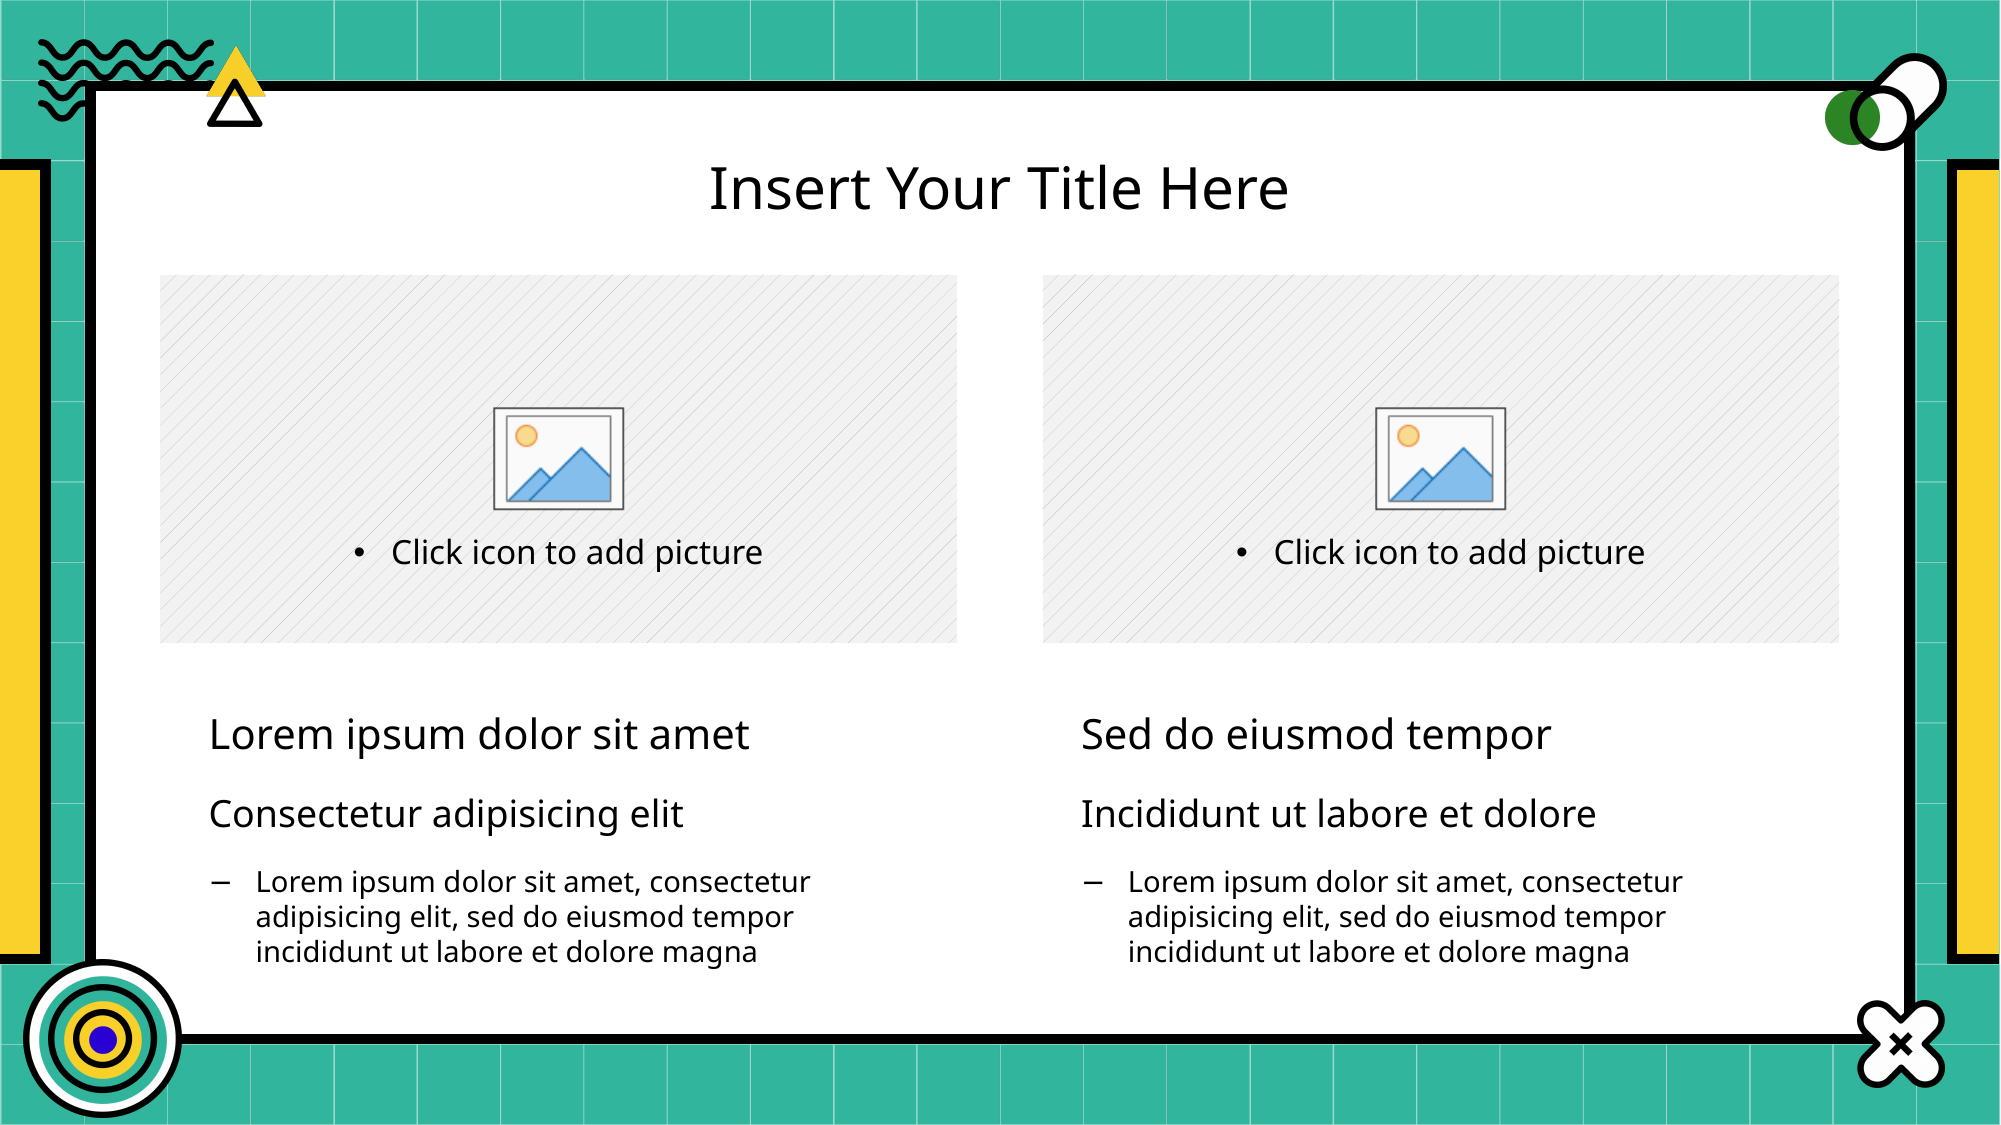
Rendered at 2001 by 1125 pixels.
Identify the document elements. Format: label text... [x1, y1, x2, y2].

text_box Sed do eiusmod tempor [1066, 700, 1807, 766]
text_box Lorem ipsum dolor sit amet [193, 700, 934, 766]
text_box Consectetur adipisicing elit [193, 782, 934, 843]
text_box Lorem ipsum dolor sit amet, consectetur adipisicing elit, sed do eiusmod tempor incididunt ut labore et dolore magna [193, 856, 934, 976]
picture [0, 0, 2000, 1125]
text_box Lorem ipsum dolor sit amet, consectetur adipisicing elit, sed do eiusmod tempor incididunt ut labore et dolore magna [1066, 856, 1807, 976]
text_box Incididunt ut labore et dolore [1066, 782, 1807, 843]
text_box Insert Your Title Here [439, 143, 1561, 229]
